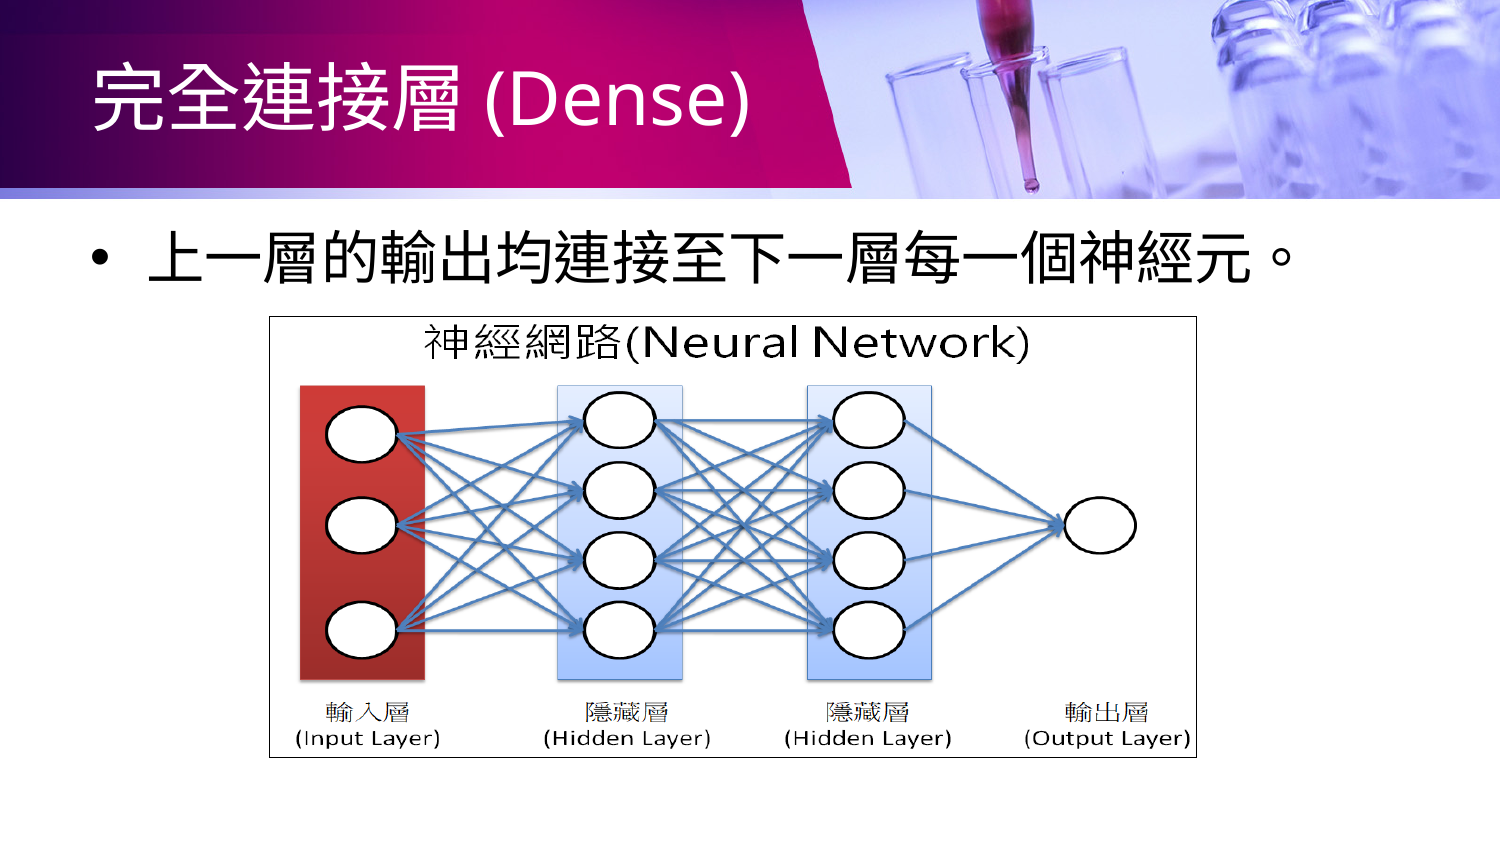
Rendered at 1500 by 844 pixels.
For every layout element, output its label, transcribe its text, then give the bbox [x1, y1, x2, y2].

picture [0, 0, 1500, 844]
list 上一層的輸出均連接至下一層每一個神經元。 [74, 214, 1428, 781]
title 完全連接層(Dense) [76, 33, 1431, 159]
